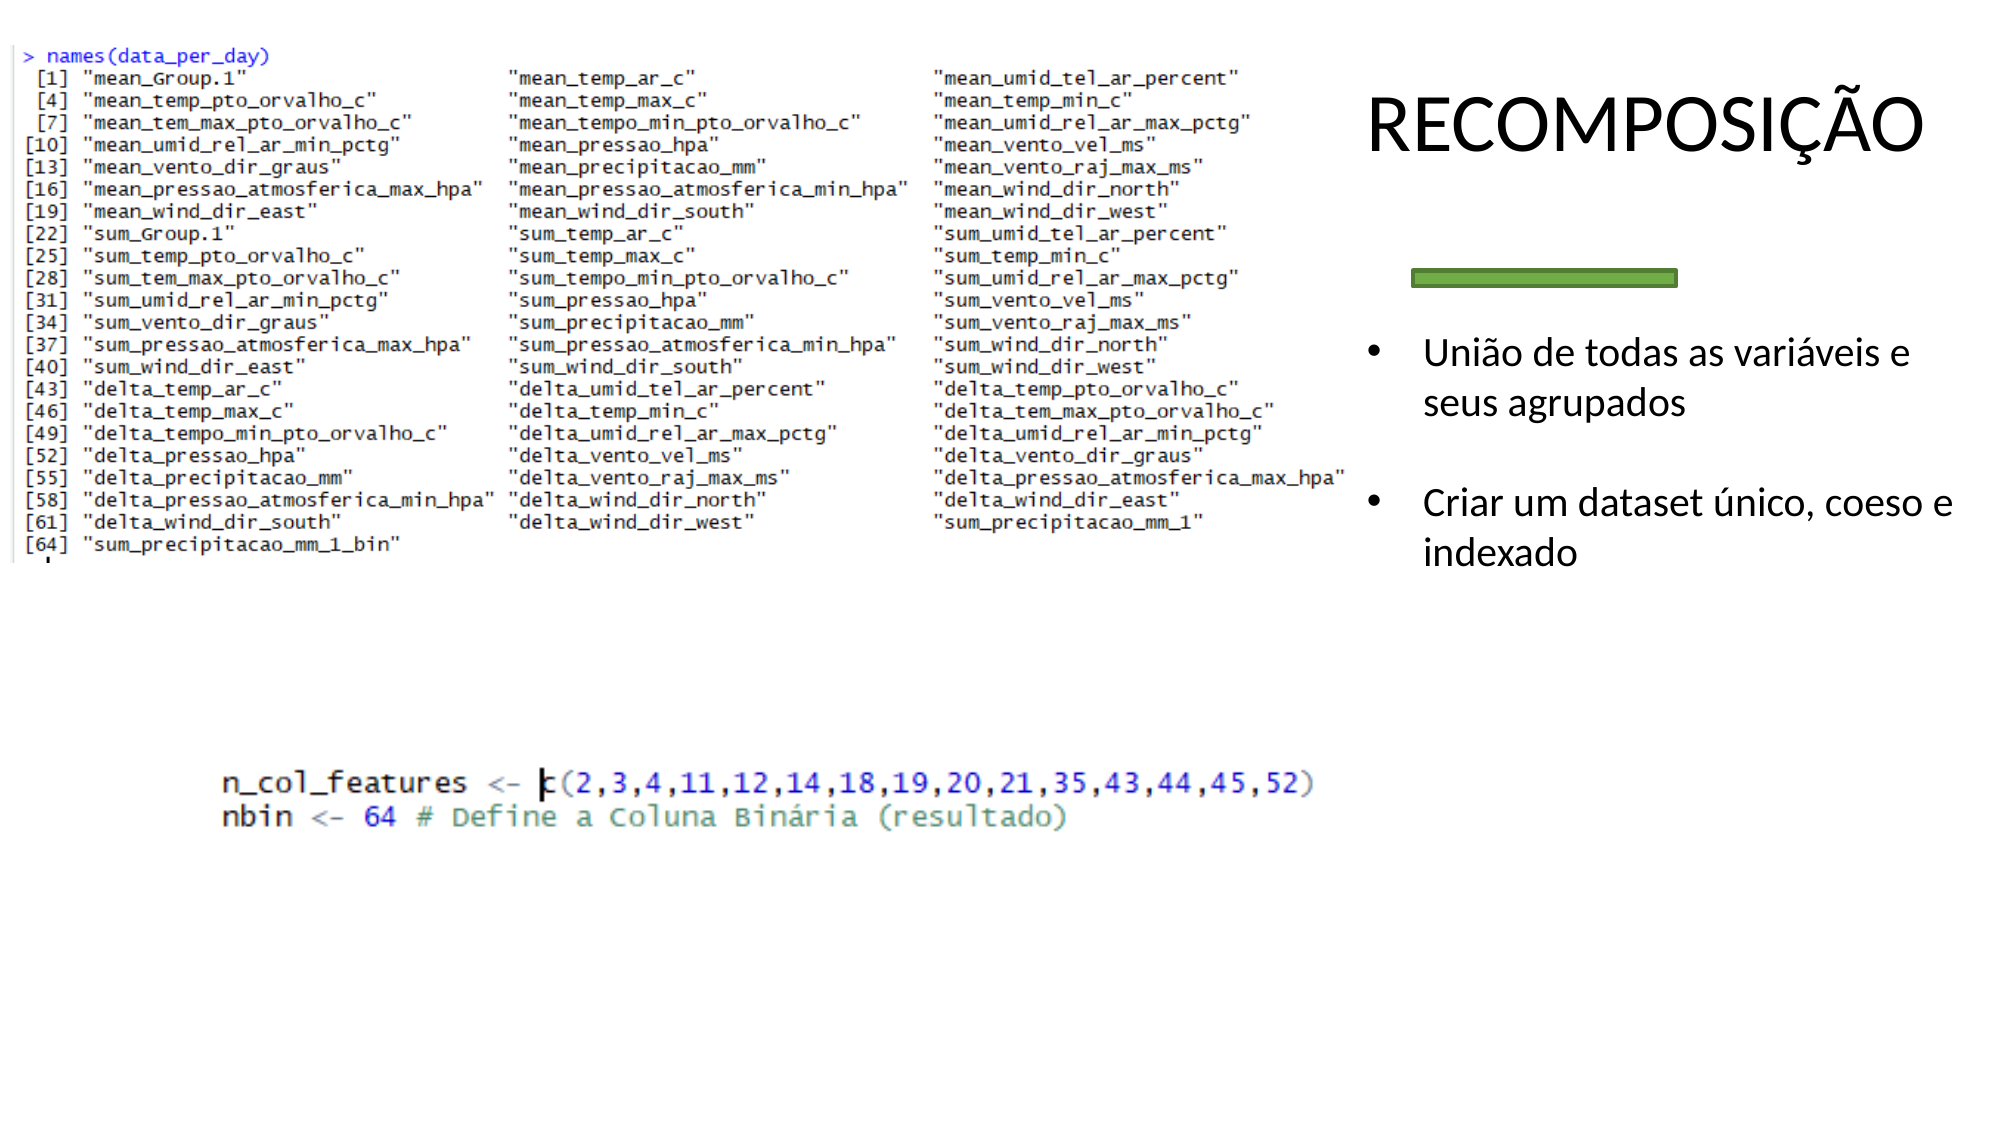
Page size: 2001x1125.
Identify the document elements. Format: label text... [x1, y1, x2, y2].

text_box RECOMPOSIÇÃO [1357, 61, 1953, 176]
picture [9, 45, 1353, 563]
text_box [1412, 270, 1677, 287]
picture [218, 764, 1322, 836]
text_box União de todas as variáveis e seus agrupados Criar um dataset único, coeso e indexado [1352, 317, 1975, 683]
